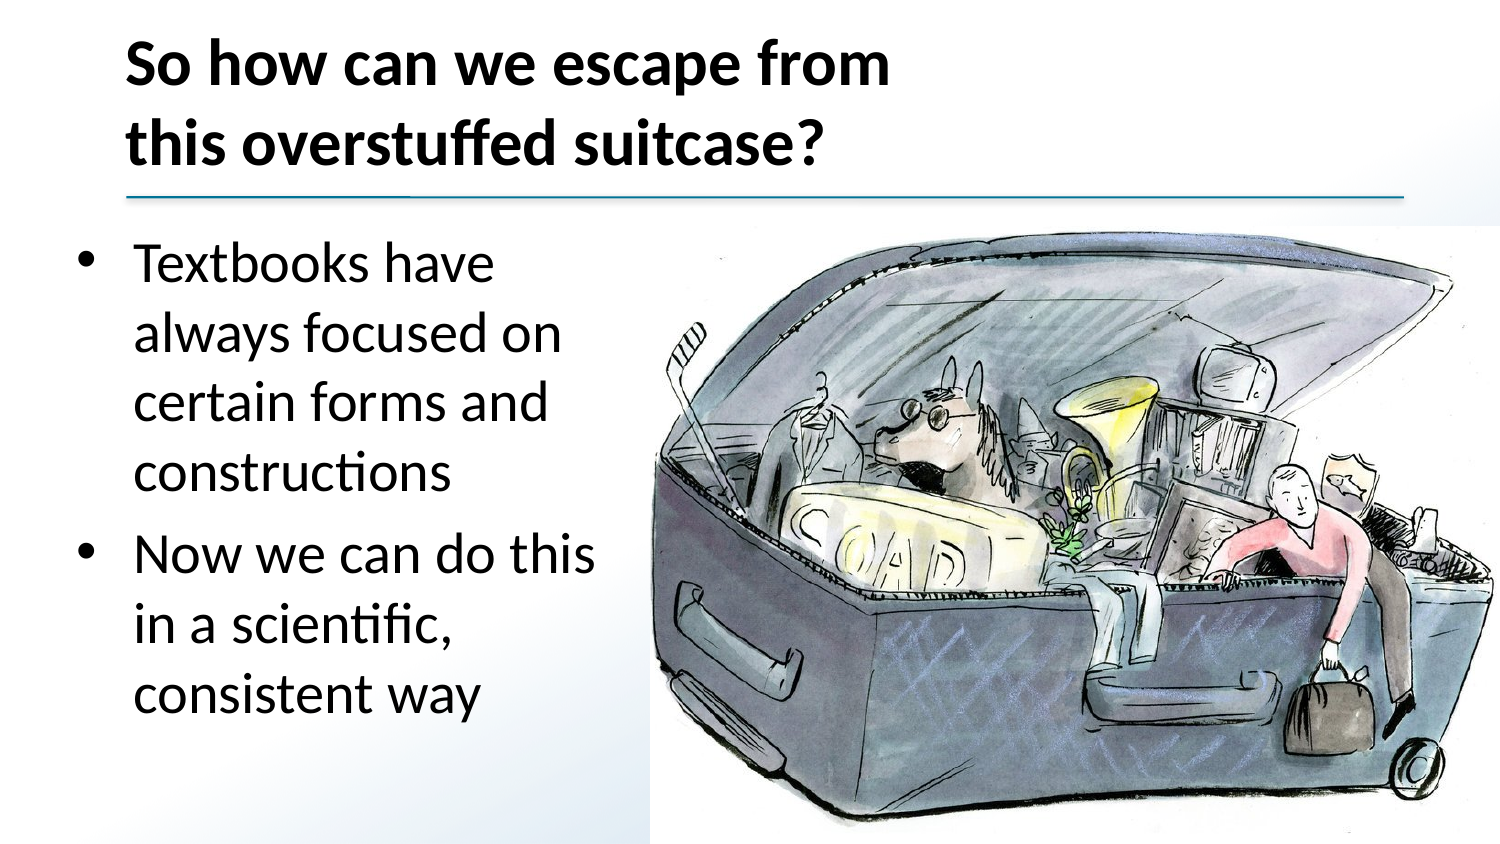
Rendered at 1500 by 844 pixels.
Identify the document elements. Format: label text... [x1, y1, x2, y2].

title So how can we escape from this overstuffed suitcase? [109, 36, 1403, 187]
list Textbooks have always focused on certain forms and constructions Now we can do this in a scientific, consistent way [61, 216, 664, 844]
picture [0, 0, 1500, 844]
